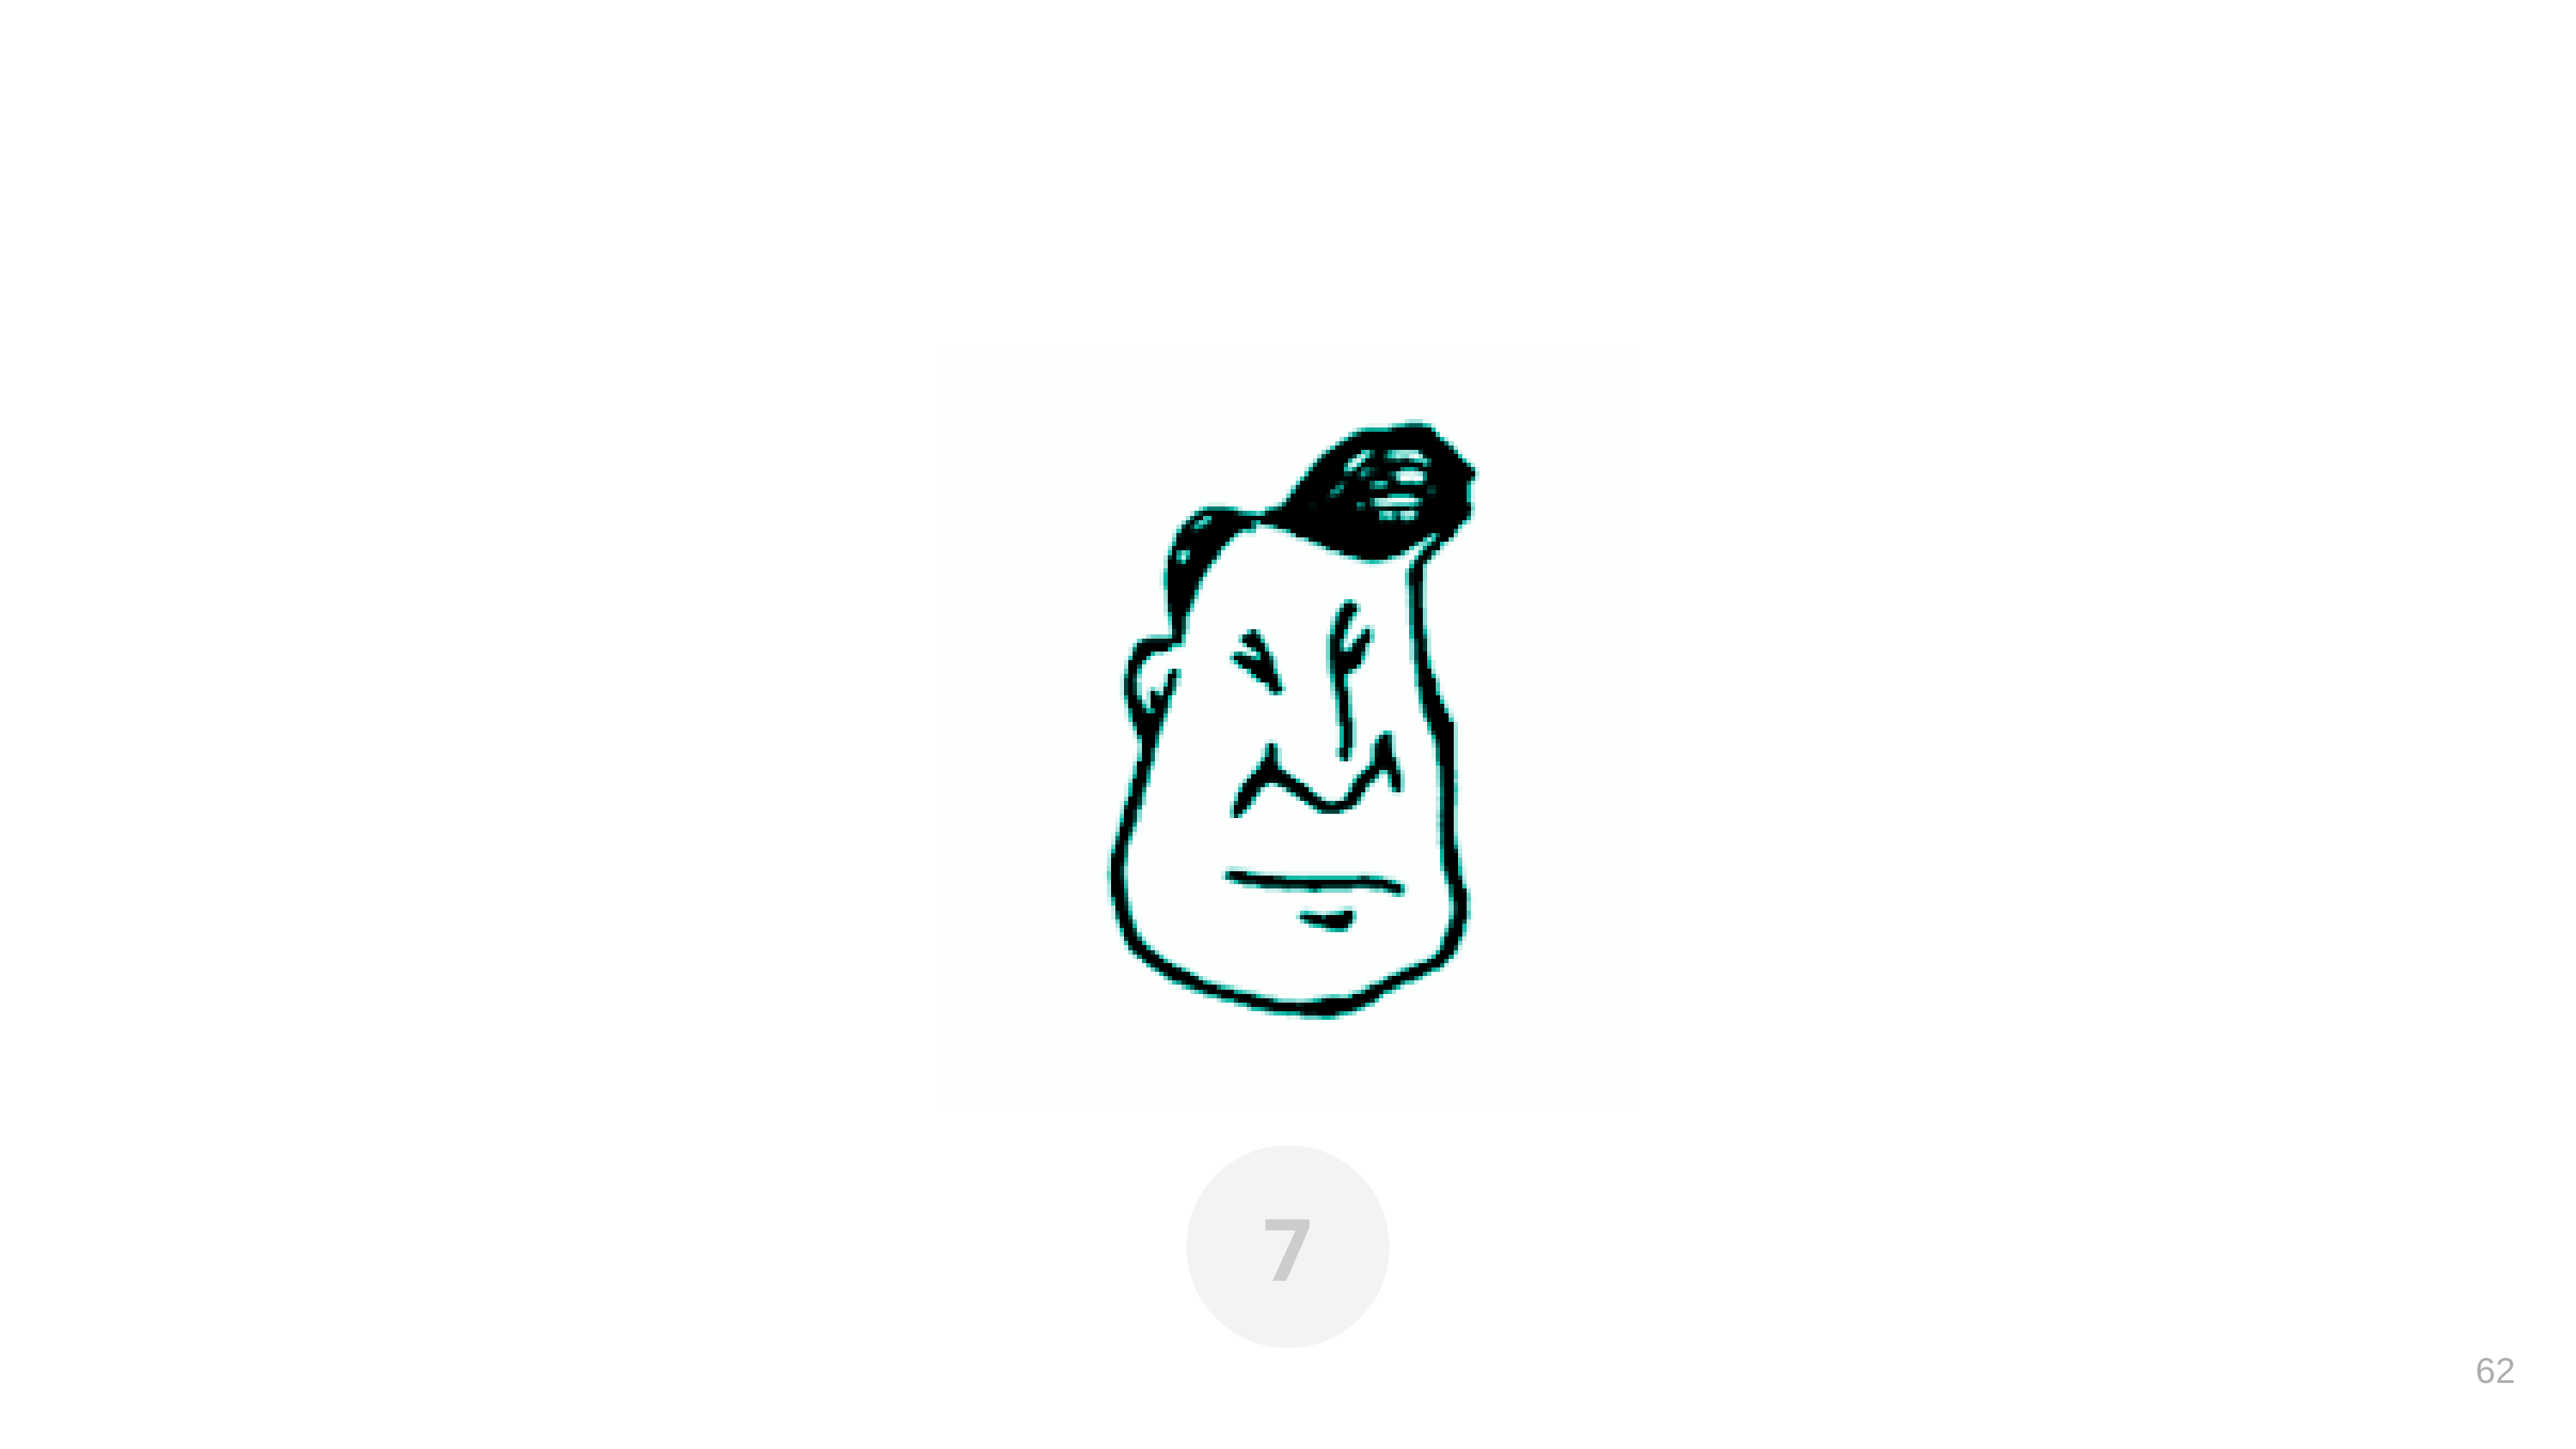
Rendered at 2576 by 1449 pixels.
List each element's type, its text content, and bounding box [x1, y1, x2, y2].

text_box 7 [1186, 1145, 1390, 1349]
picture [941, 344, 1635, 1105]
slide_number ‹#› [2386, 1313, 2542, 1425]
